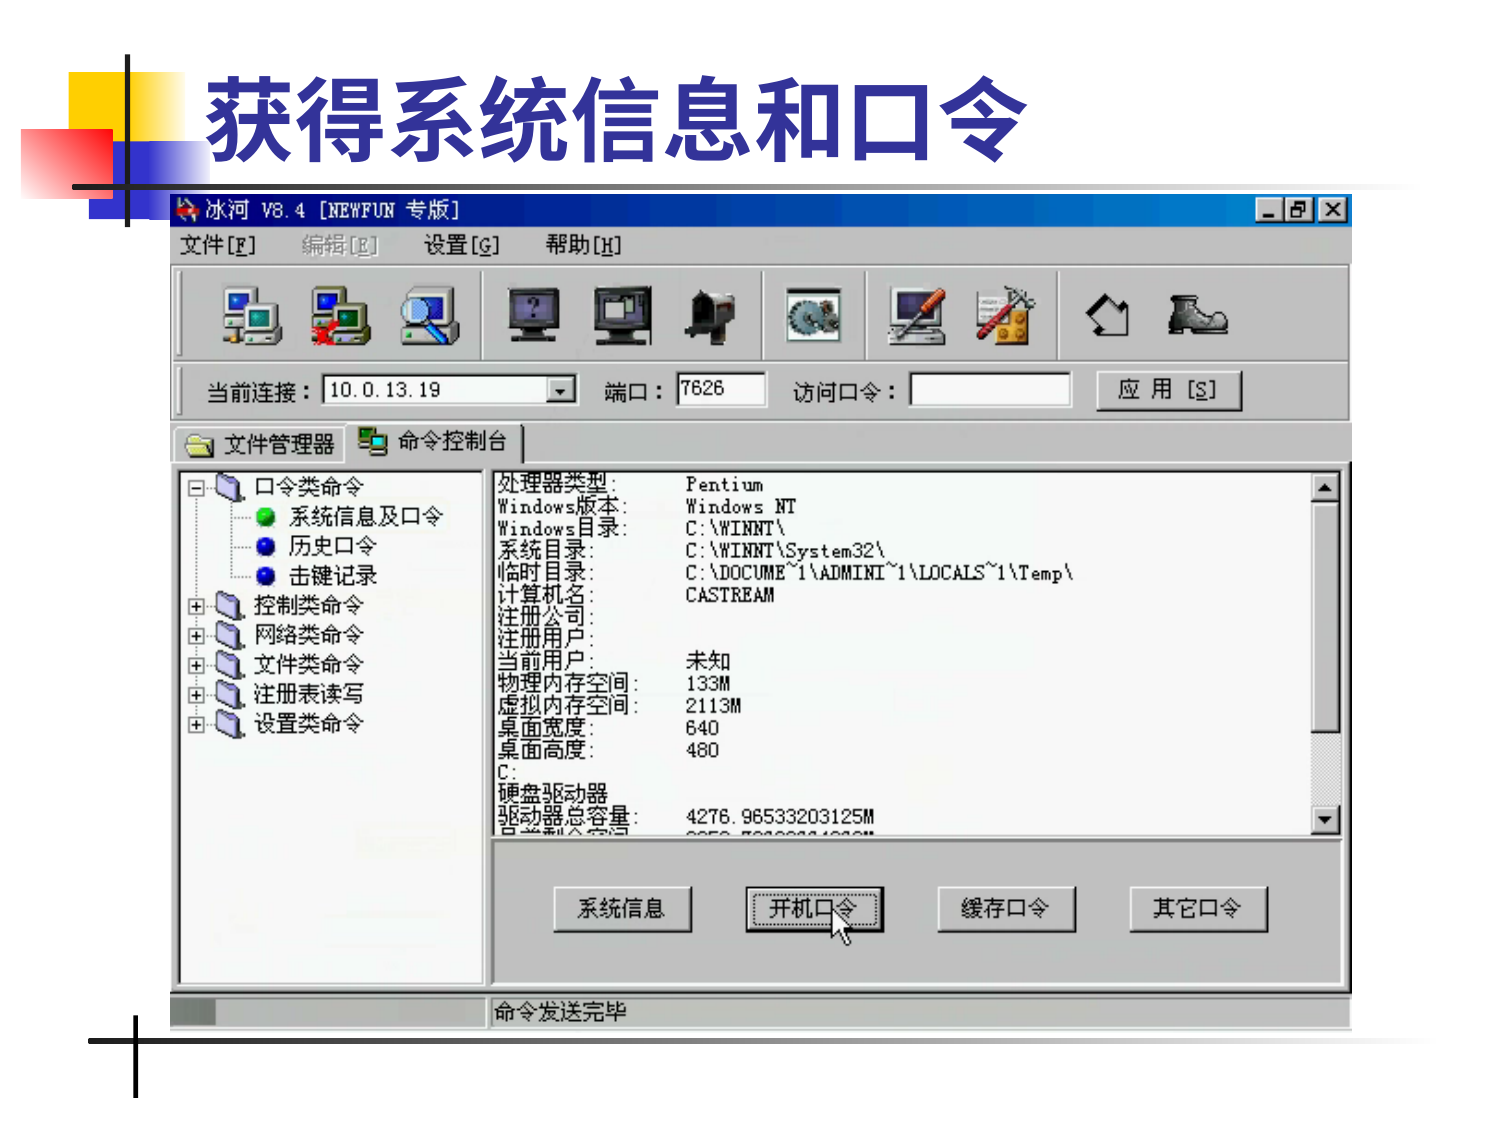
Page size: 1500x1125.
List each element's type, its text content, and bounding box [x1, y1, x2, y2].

picture [170, 193, 1352, 1033]
title 获得系统信息和口令 [188, 23, 1468, 181]
